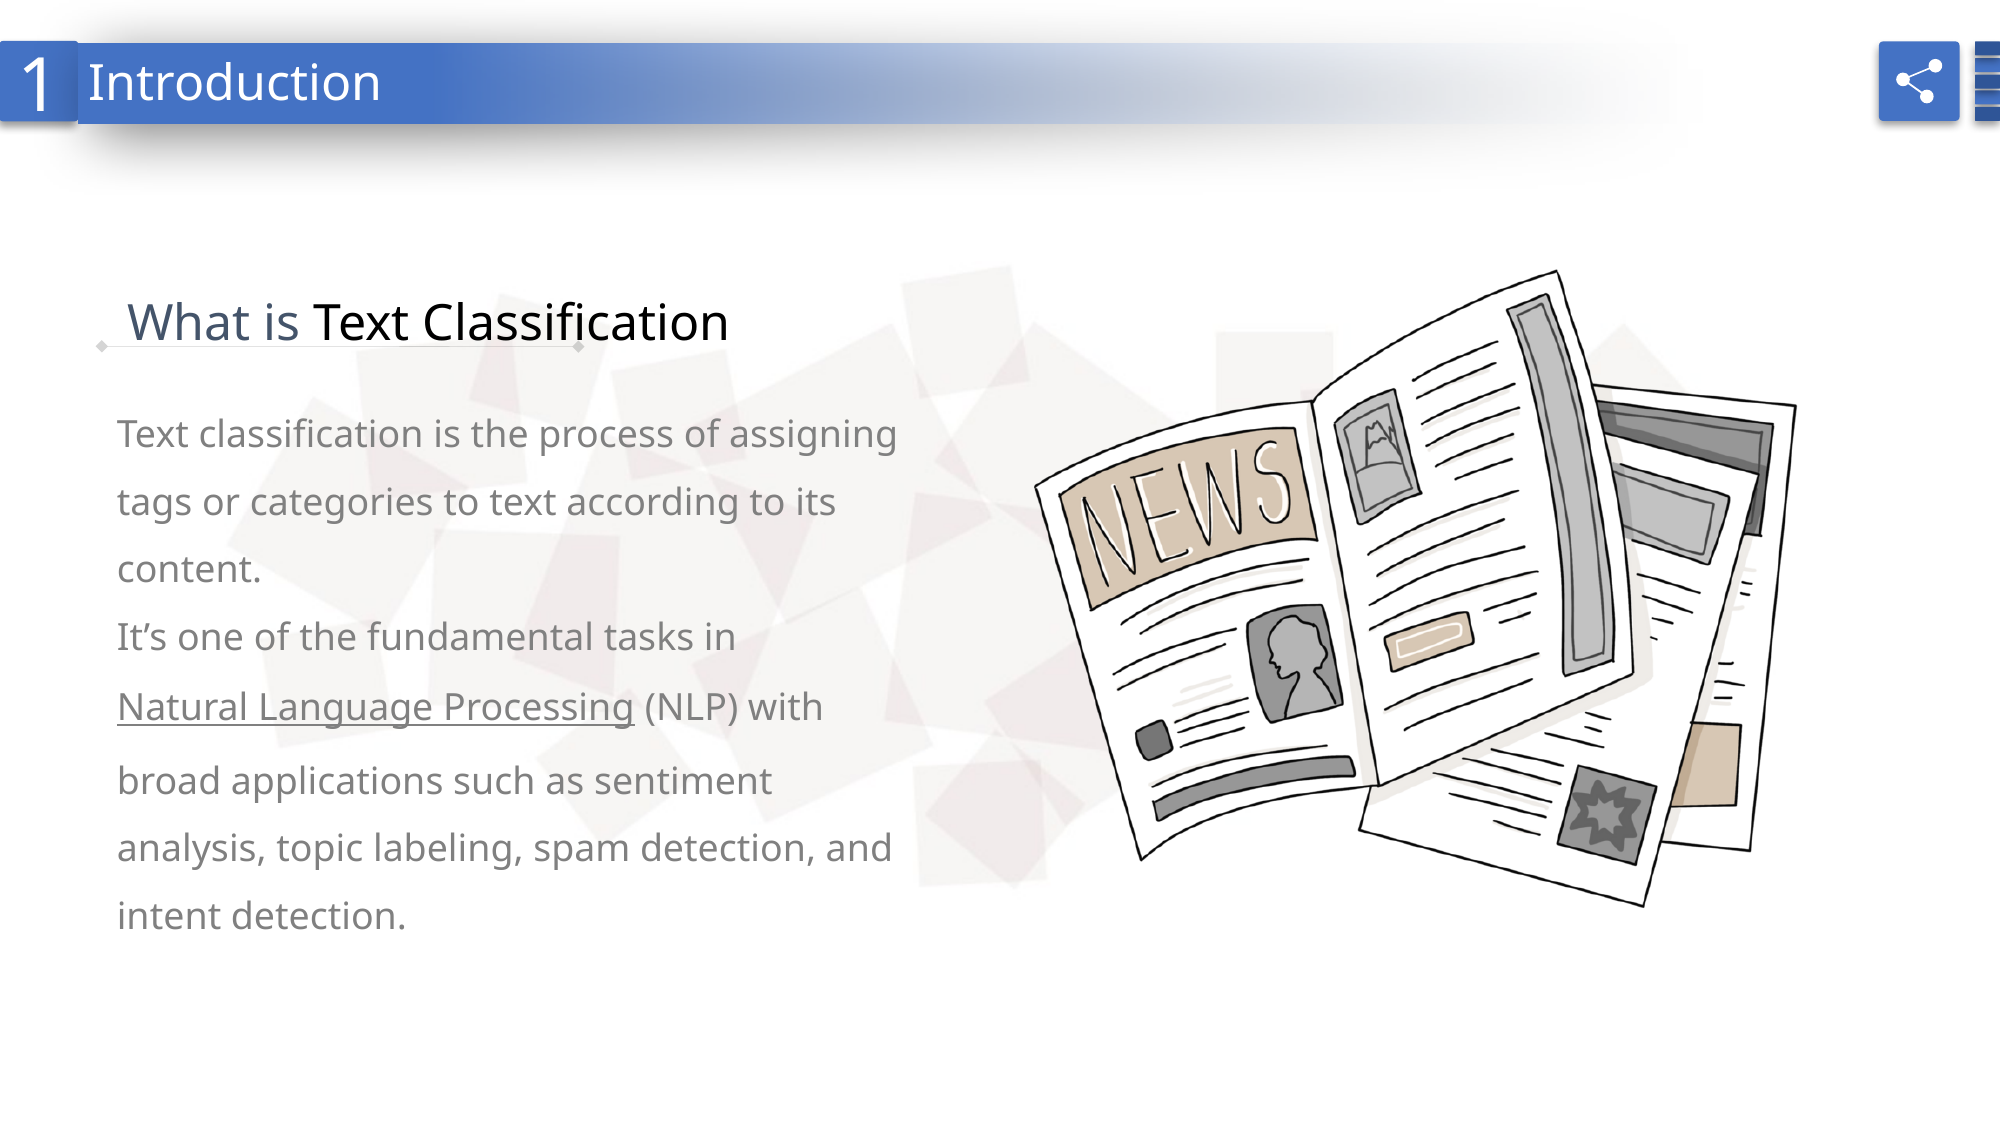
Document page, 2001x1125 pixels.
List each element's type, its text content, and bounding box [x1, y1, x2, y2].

picture [0, 0, 2001, 1125]
text_box 1 [0, 39, 66, 123]
text_box Introduction [73, 43, 413, 119]
text_box Text classification is the process of assigning tags or categories to text according to its content. It’s one of the fundamental tasks in Natural Language Processing (NLP) with broad applications such as sentiment analysis, topic labeling, spam detection, and intent detection. [101, 380, 927, 997]
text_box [1878, 41, 2000, 121]
text_box What is Text Classification [112, 265, 746, 359]
text_box [78, 43, 1679, 124]
